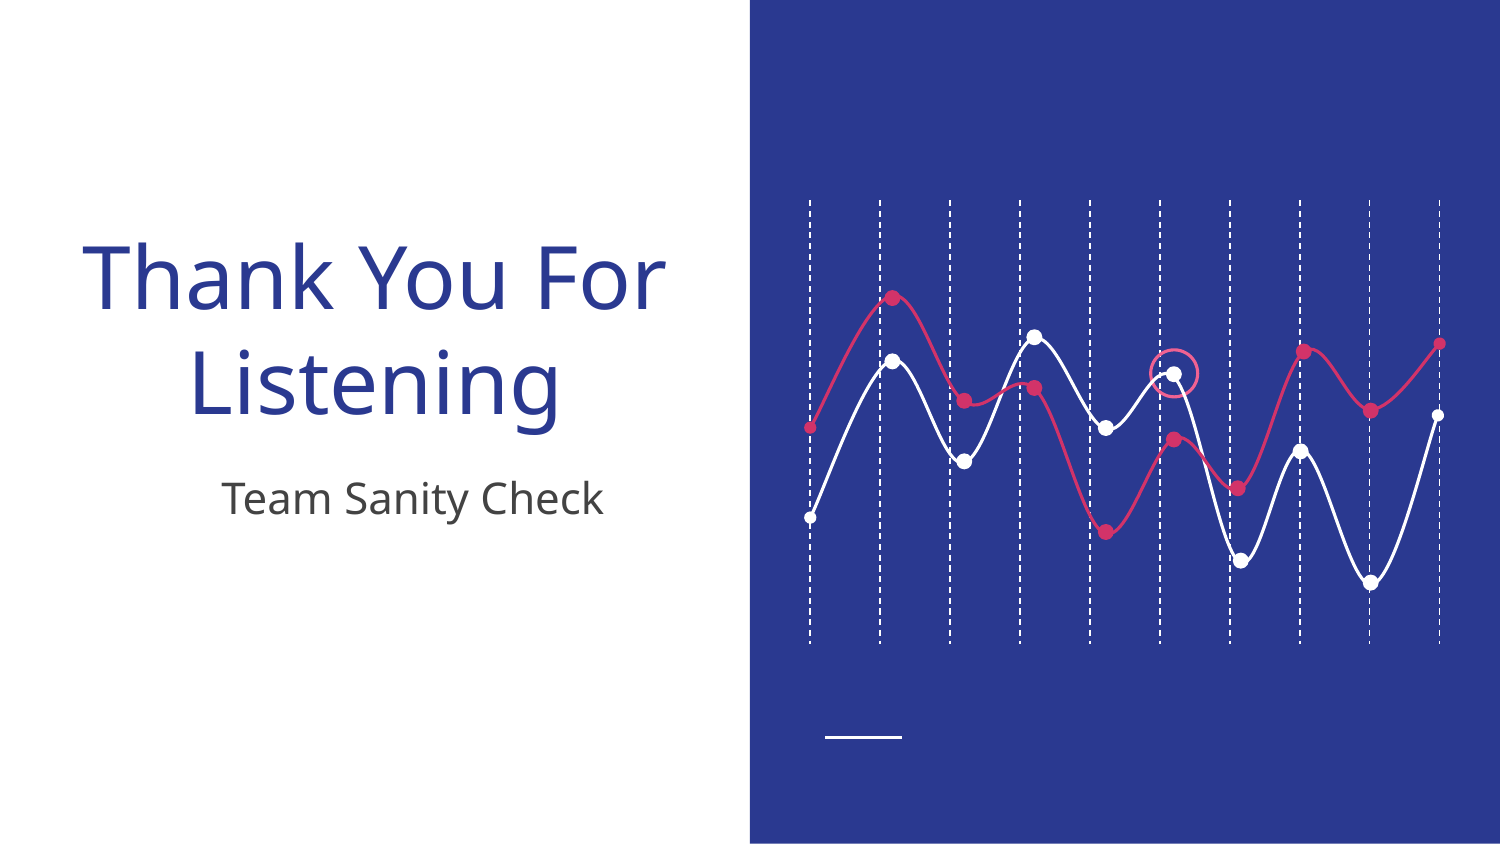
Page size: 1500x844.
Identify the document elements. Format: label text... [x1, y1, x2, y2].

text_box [809, 199, 1440, 291]
subtitle Team Sanity Check [43, 455, 708, 665]
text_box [810, 545, 1439, 590]
title Thank You For Listening [43, 190, 708, 448]
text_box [809, 595, 1440, 644]
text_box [809, 291, 1440, 539]
